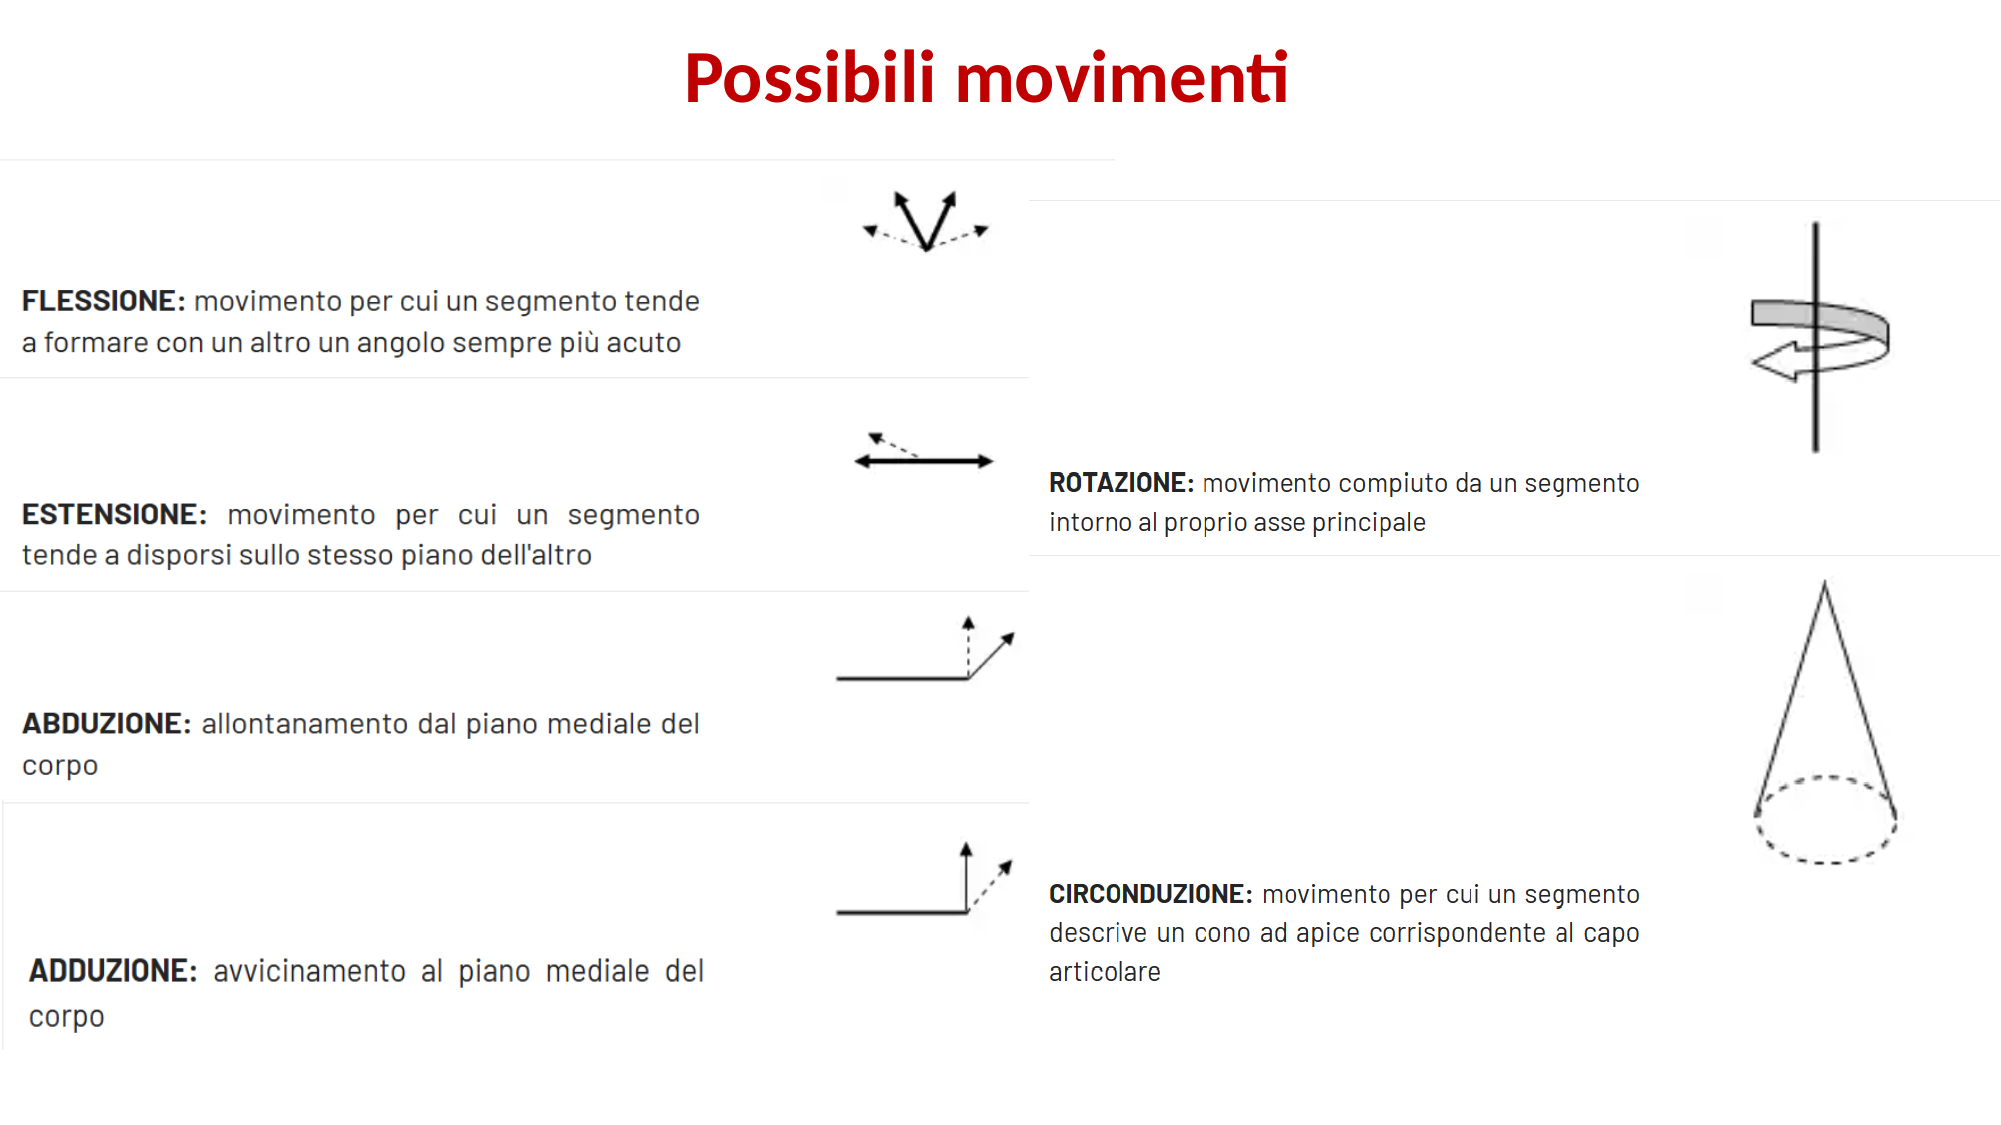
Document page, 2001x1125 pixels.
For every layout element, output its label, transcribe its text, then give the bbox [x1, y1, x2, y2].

text_box Possibili movimenti [669, 19, 1331, 125]
picture [0, 155, 2000, 1051]
